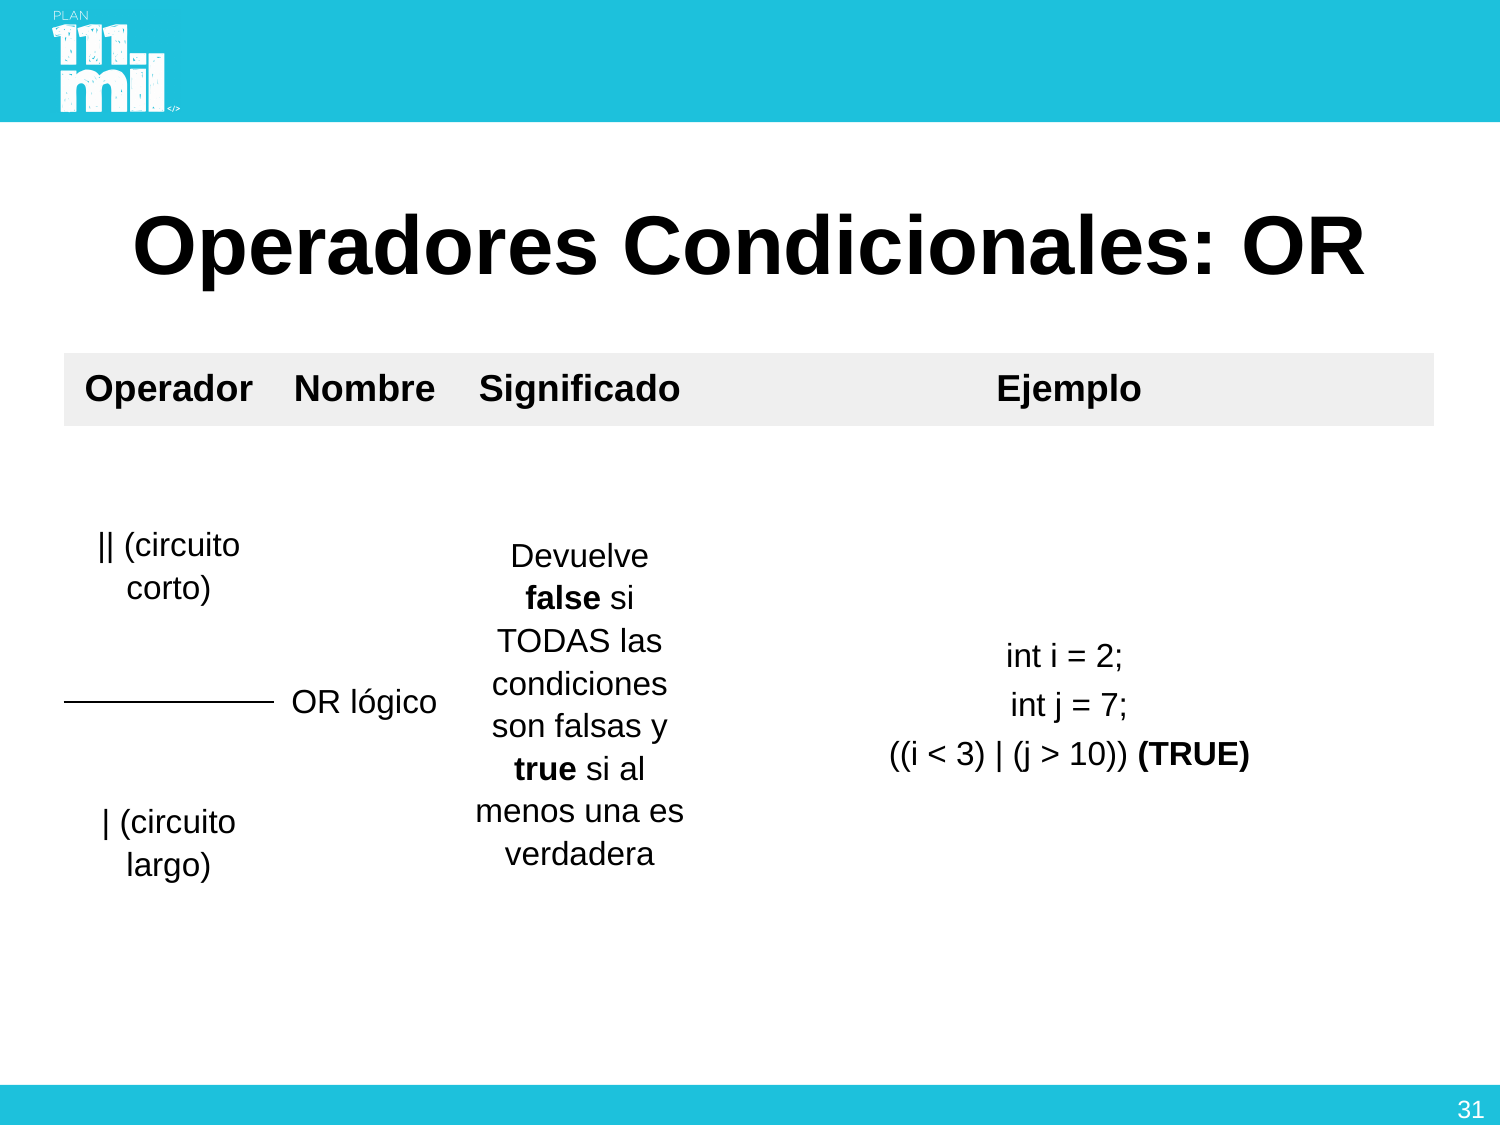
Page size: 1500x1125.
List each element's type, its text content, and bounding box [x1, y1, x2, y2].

table_header Ejemplo [705, 353, 1434, 426]
table_header Operador [64, 353, 274, 426]
table_cell OR lógico [274, 426, 455, 979]
slide_number 30 [1162, 1078, 1500, 1125]
title Operadores Condicionales: OR [103, 147, 1397, 348]
table_cell || (circuito corto) [64, 426, 274, 701]
table_header Significado [455, 353, 705, 426]
table_cell | (circuito largo) [64, 703, 274, 979]
table_cell Devuelve false si TODAS las condiciones son falsas y true si al menos una es verdadera [455, 426, 705, 979]
table_header Nombre [274, 353, 455, 426]
table_cell int i = 2; int j = 7; ((i < 3) | (j > 10)) (TRUE) [705, 426, 1434, 979]
